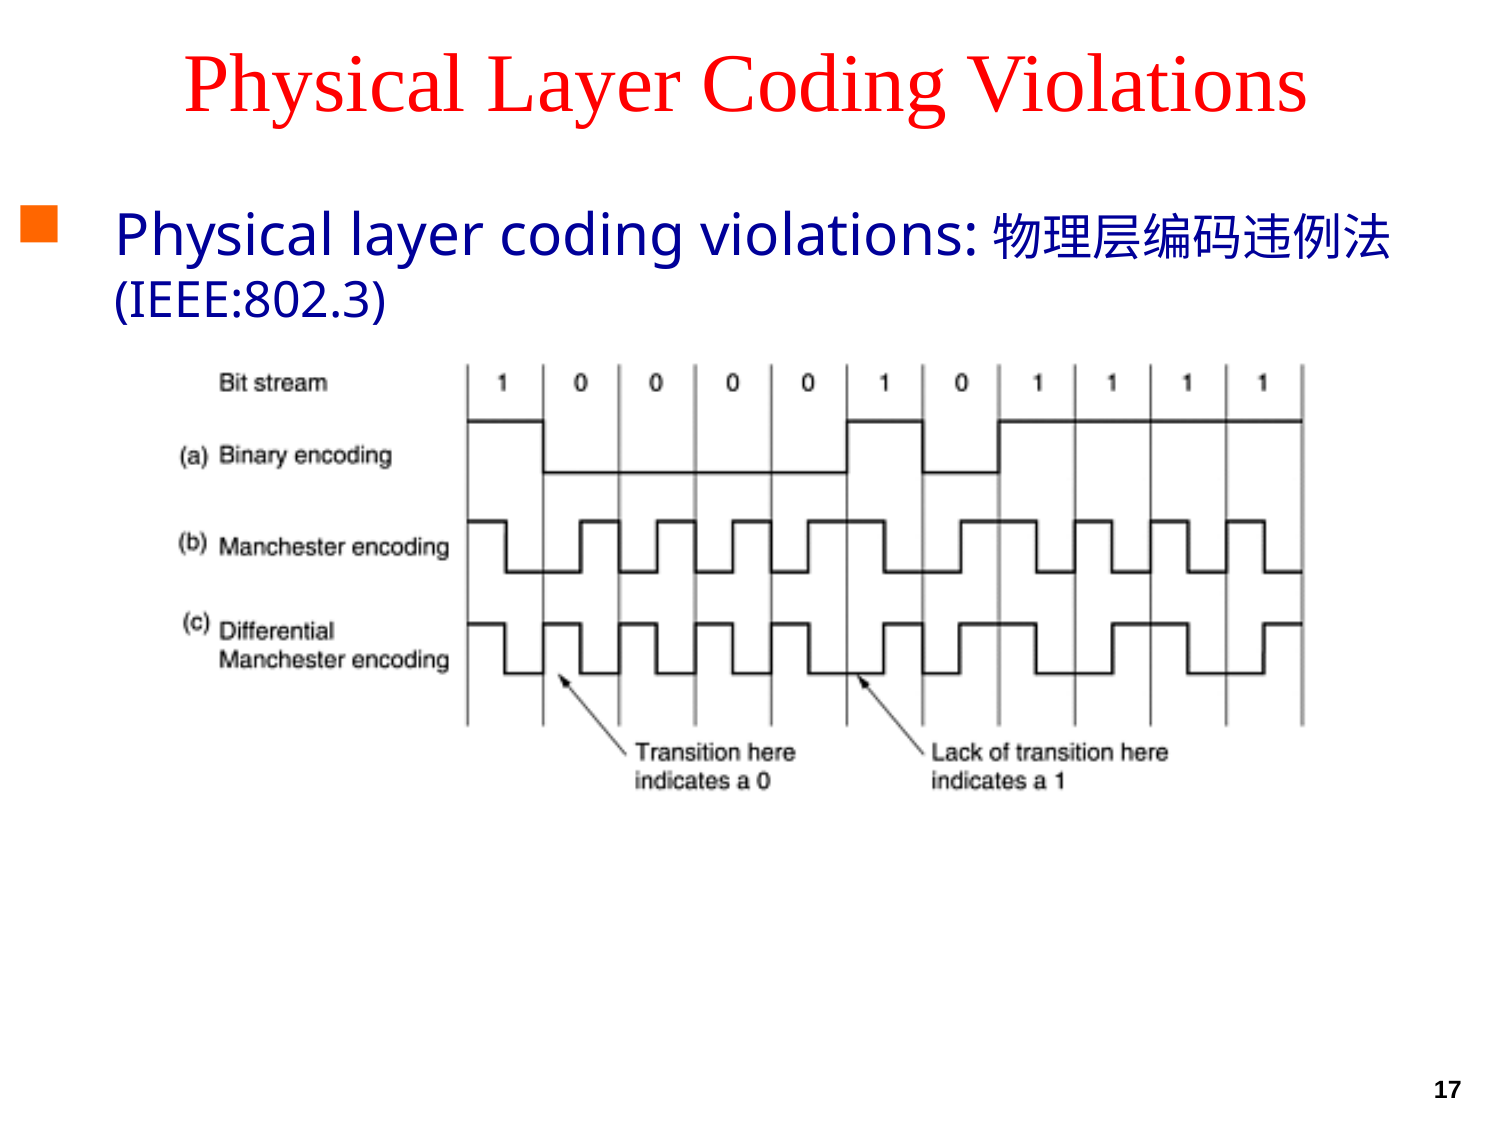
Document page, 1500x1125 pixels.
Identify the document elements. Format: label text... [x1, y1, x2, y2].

picture [175, 360, 1310, 797]
list Physical layer coding violations:物理层编码违例法 (IEEE:802.3) [0, 189, 1500, 367]
title Physical Layer Coding Violations [25, 17, 1469, 141]
